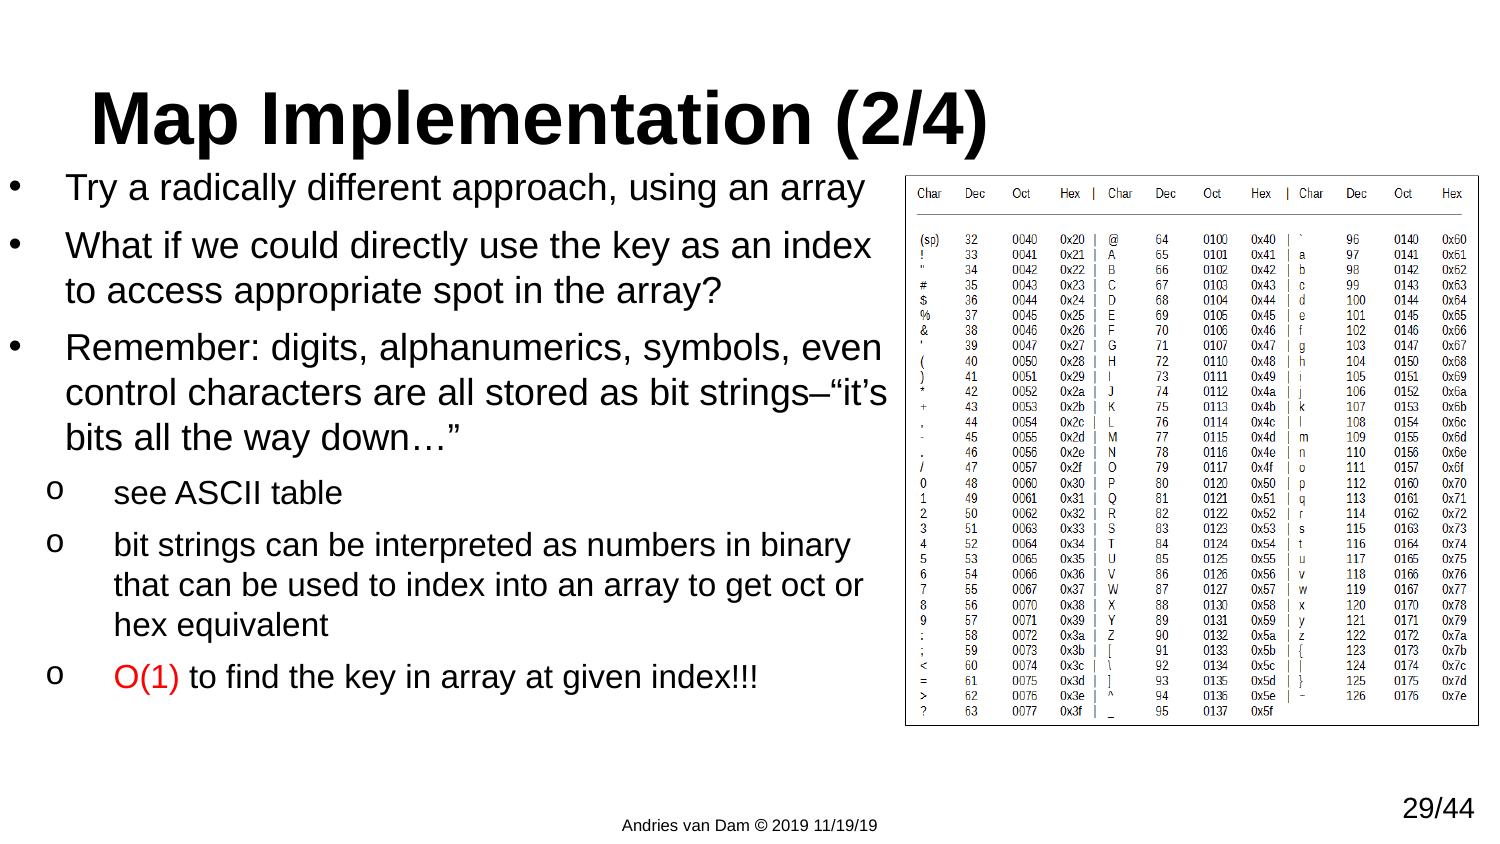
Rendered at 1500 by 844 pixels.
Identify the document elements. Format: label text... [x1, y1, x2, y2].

list Try a radically different approach, using an array What if we could directly use the key as an index to access appropriate spot in the array? Remember: digits, alphanumerics, symbols, even control characters are all stored as bit strings–“it’s bits all the way down…” see ASCII table bit strings can be interpreted as numbers in binary that can be used to index into an array to get oct or hex equivalent O(1) to find the key in array at given index!!! [0, 148, 907, 760]
text_box Map Implementation (2/4) [75, 33, 1388, 175]
picture [899, 172, 1483, 731]
